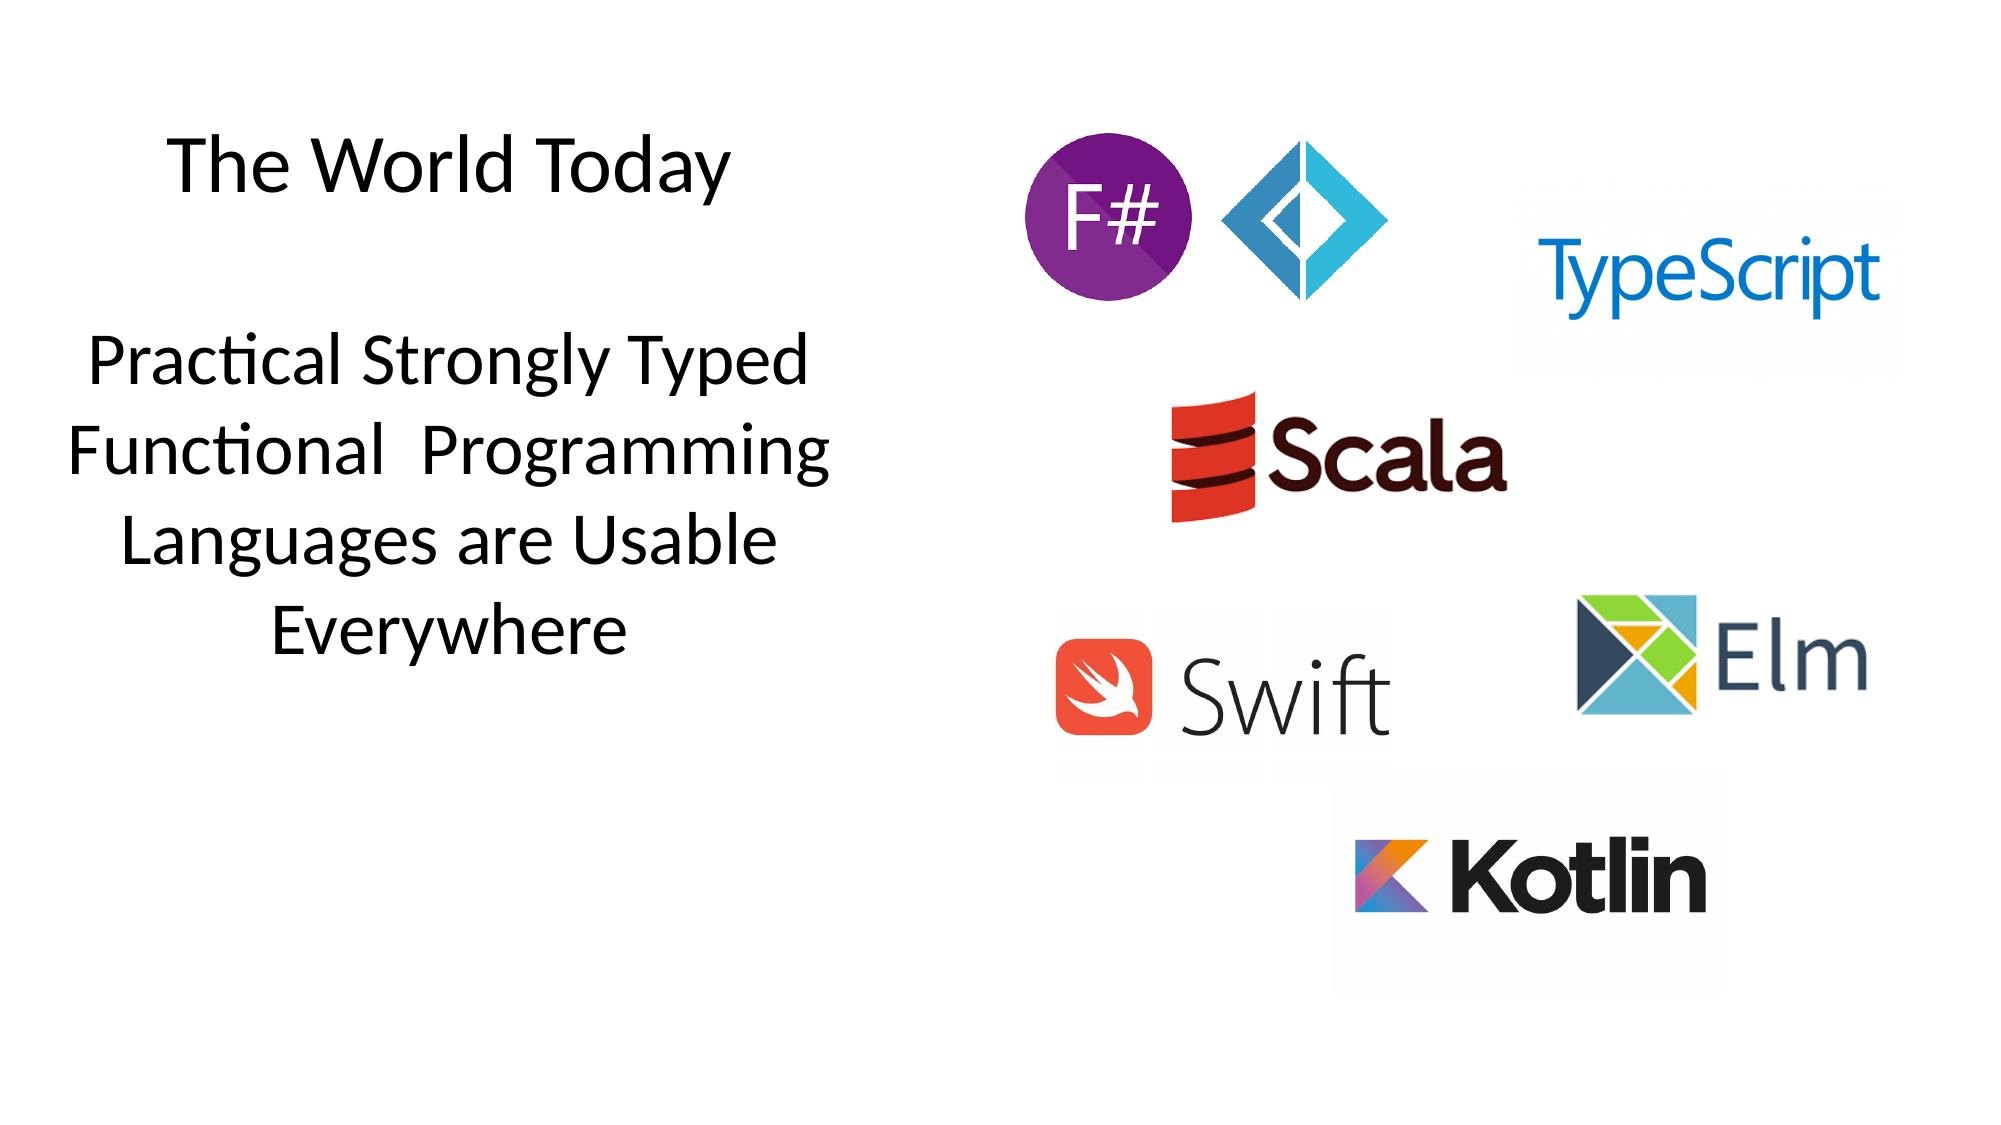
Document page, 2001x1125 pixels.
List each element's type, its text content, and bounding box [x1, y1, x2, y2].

picture [1025, 133, 1402, 310]
picture [1153, 175, 1905, 549]
picture [1054, 507, 1870, 997]
text_box The World Today Practical Strongly Typed Functional Programming Languages are Usable Everywhere [41, 102, 858, 677]
